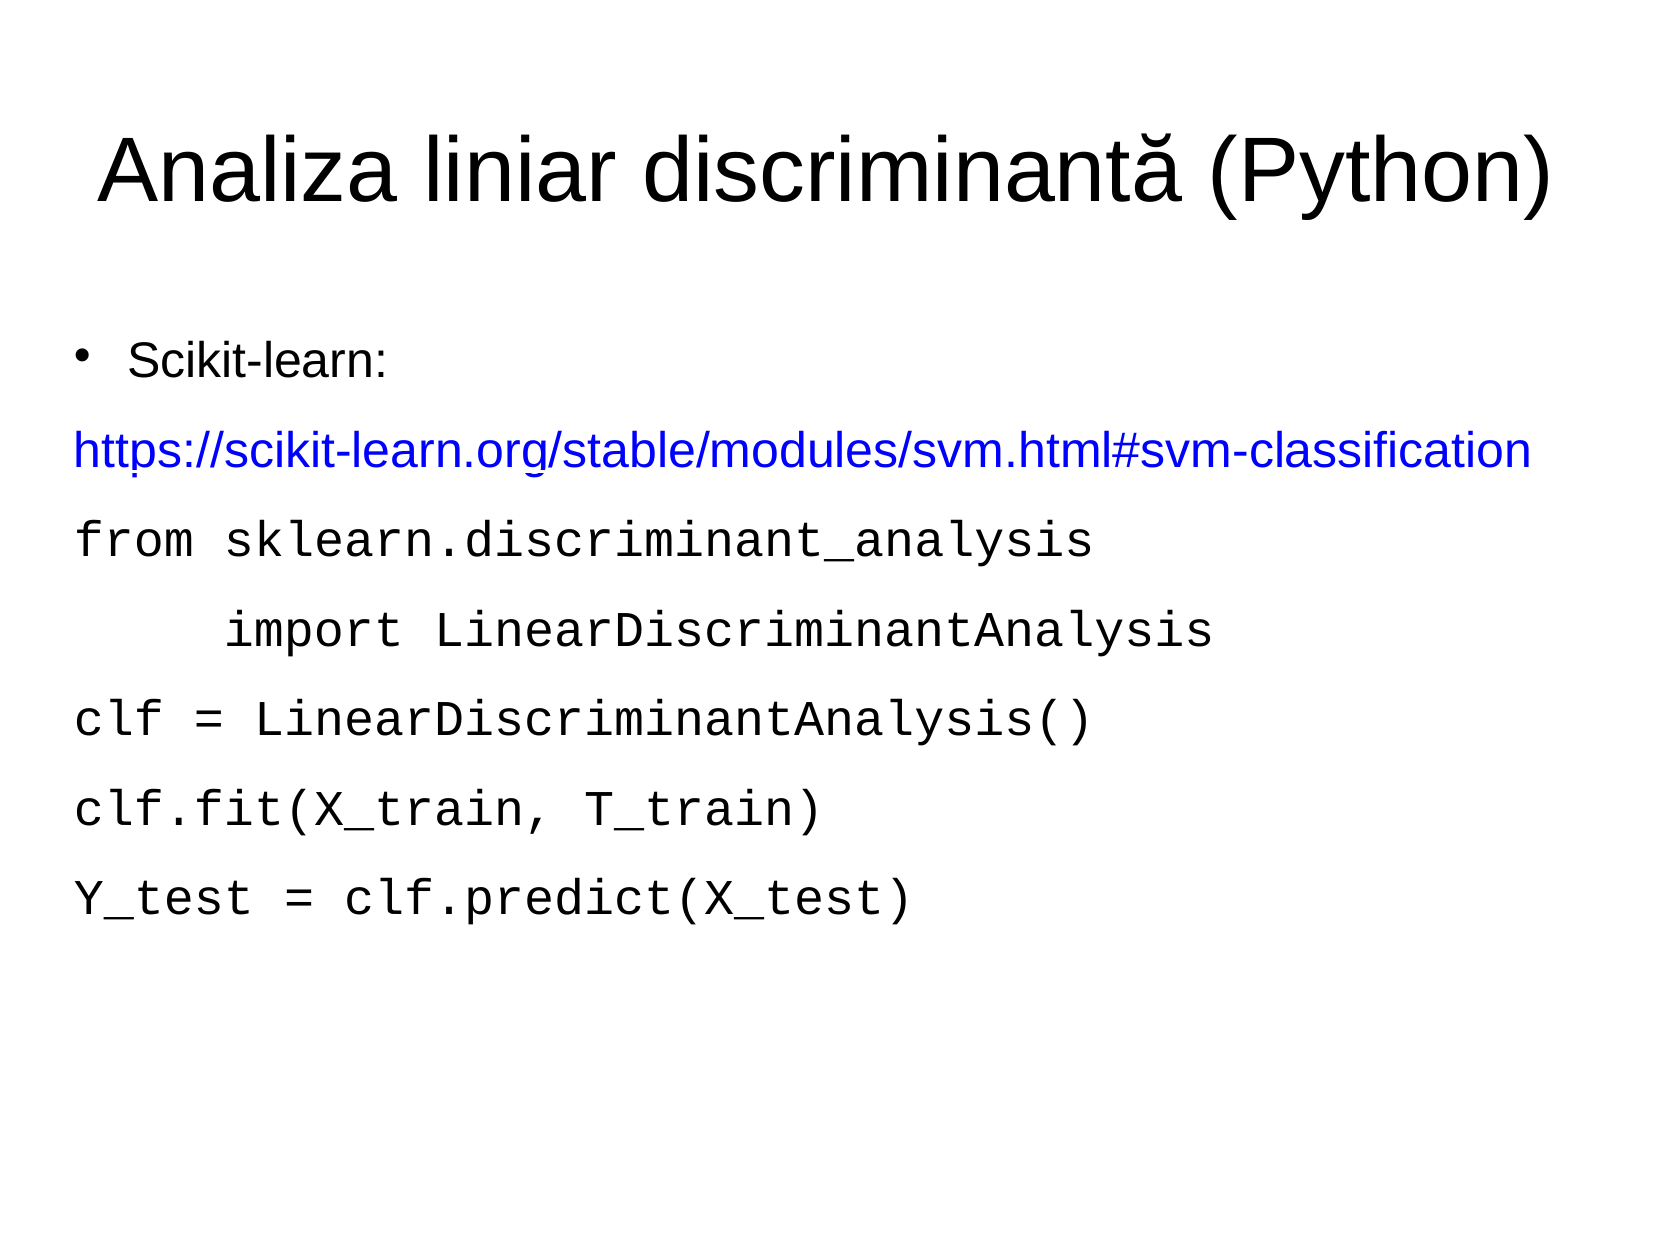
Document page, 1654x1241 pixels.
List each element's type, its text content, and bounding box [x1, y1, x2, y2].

text_box Scikit-learn: https://scikit-learn.org/stable/modules/svm.html#svm-classification from sklearn.discriminant_analysis import LinearDiscriminantAnalysis clf = LinearDiscriminantAnalysis() clf.fit(X_train, T_train) Y_test = clf.predict(X_test) [56, 327, 1603, 1189]
text_box Analiza liniar discriminantă (Python) [82, 61, 1571, 269]
